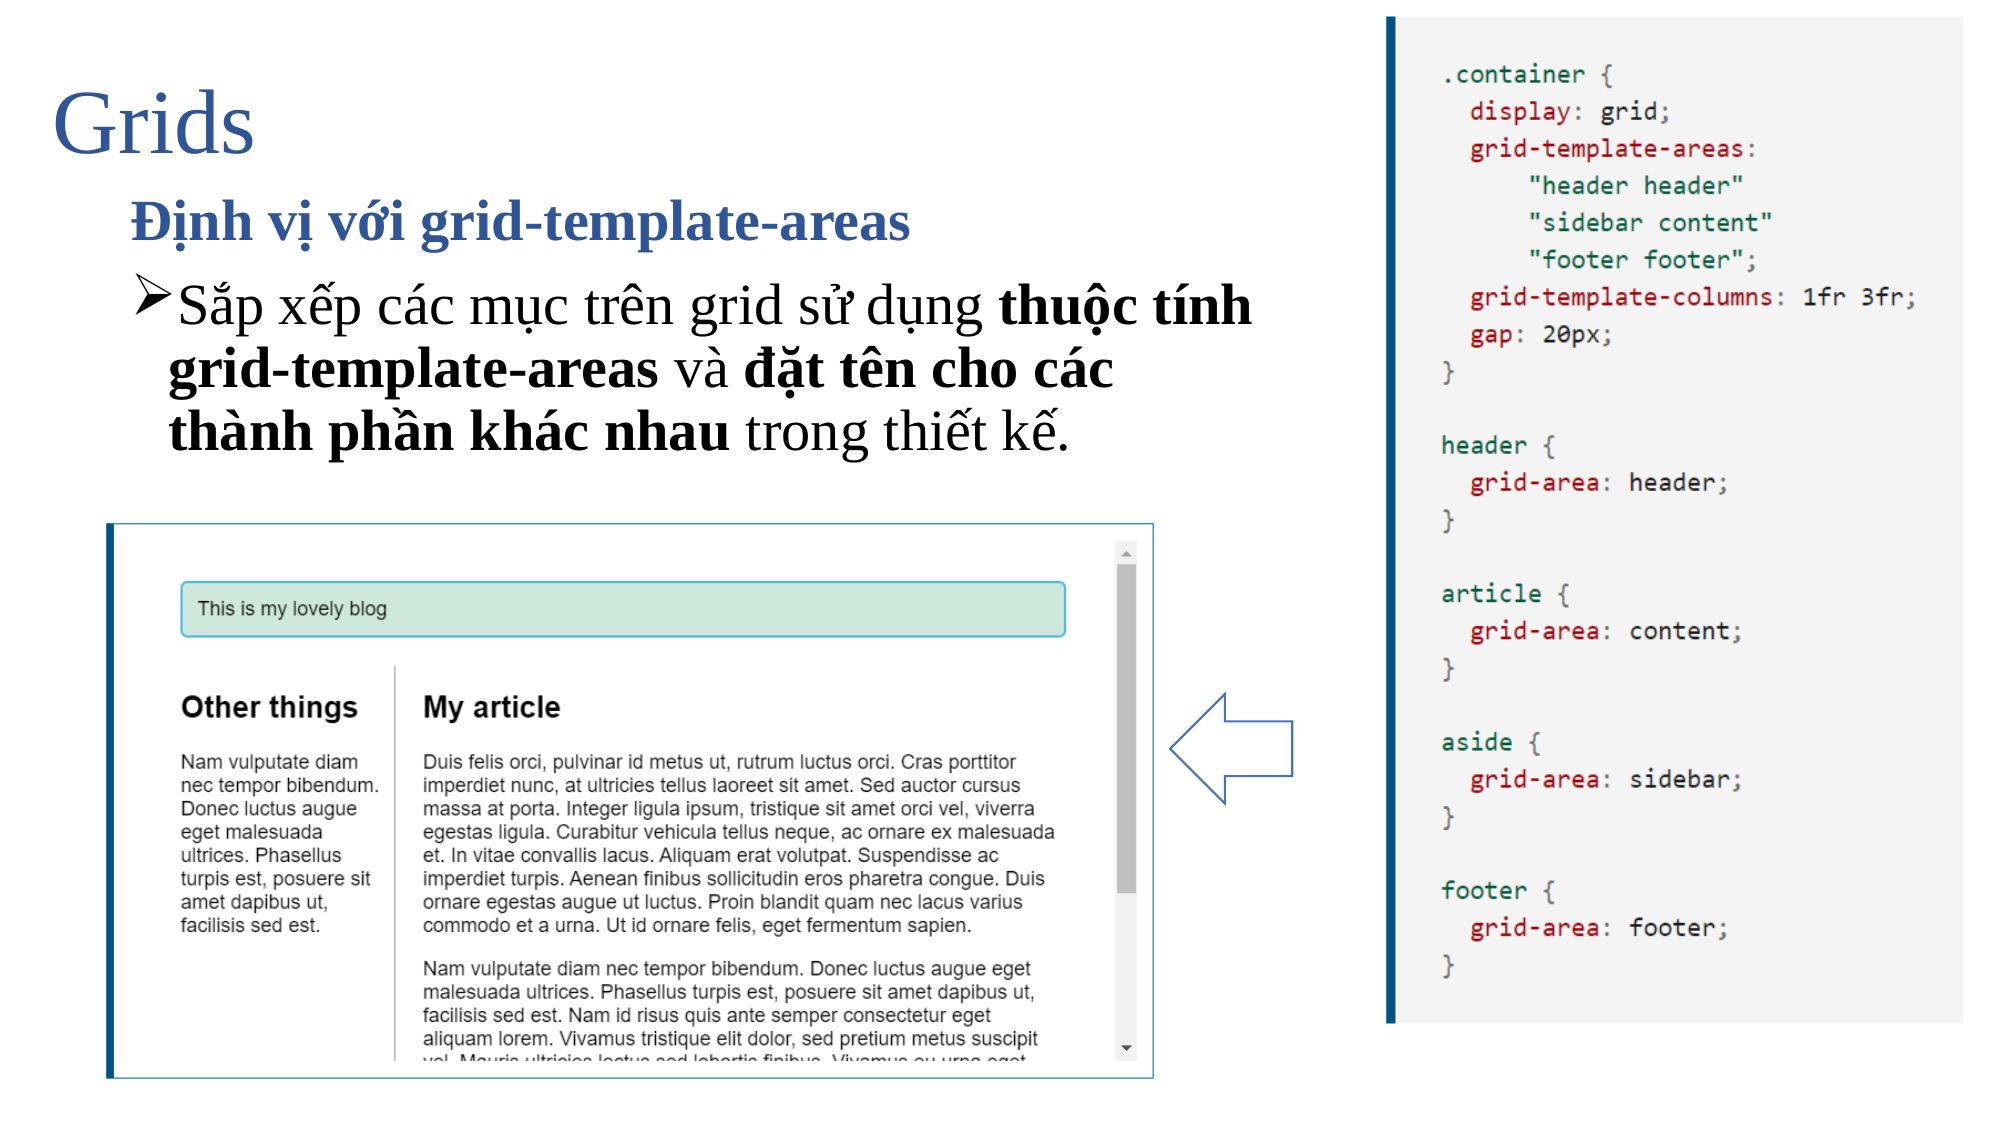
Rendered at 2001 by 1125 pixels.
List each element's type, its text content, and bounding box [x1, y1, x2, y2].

picture [1384, 14, 1963, 1025]
picture [104, 521, 1156, 1081]
title Grids [37, 14, 1384, 233]
list Định vị với grid-template-areas Sắp xếp các mục trên grid sử dụng thuộc tính grid-template-areas và đặt tên cho các thành phần khác nhau trong thiết kế. [115, 182, 1271, 897]
text_box [1168, 691, 1294, 806]
